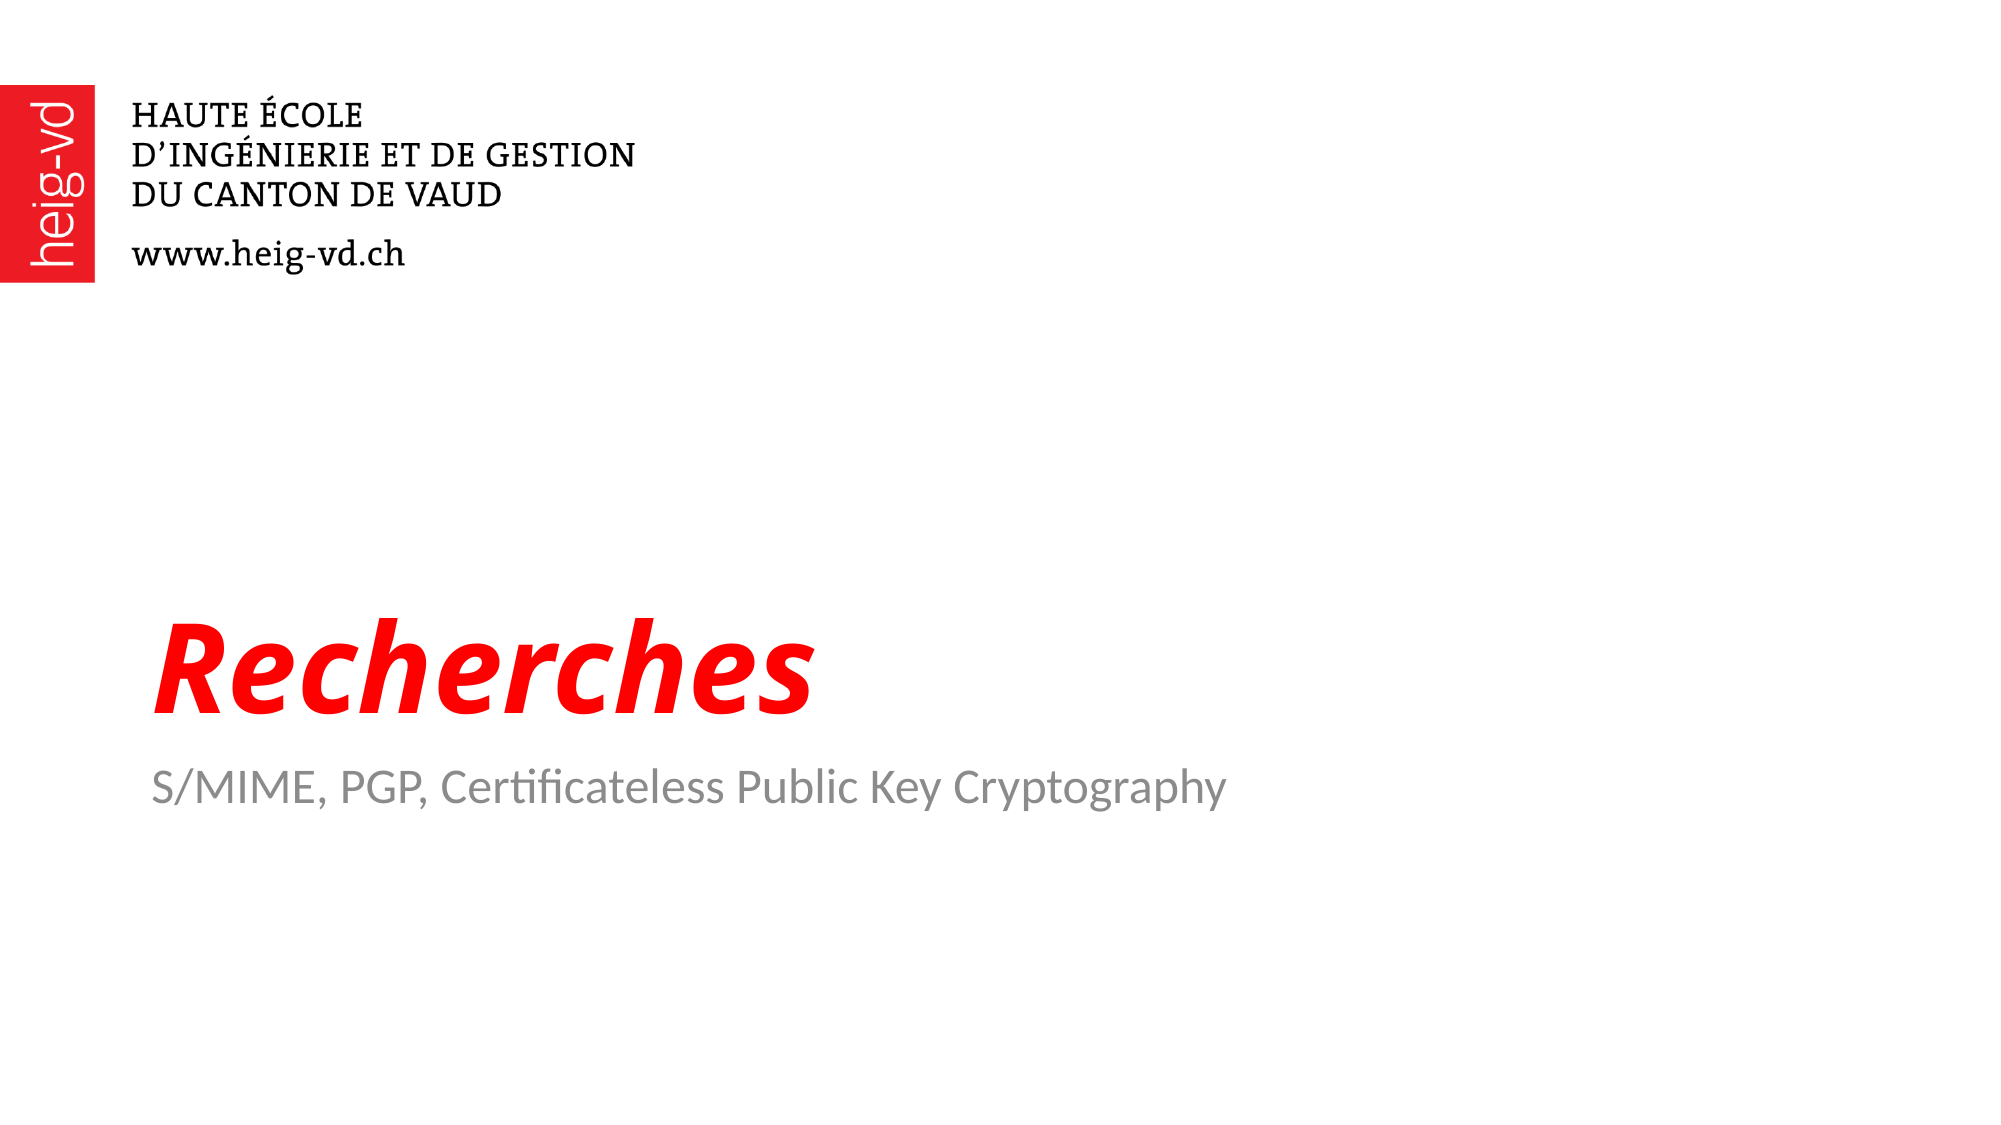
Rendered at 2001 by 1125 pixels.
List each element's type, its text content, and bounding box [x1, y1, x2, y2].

picture [0, 85, 654, 283]
list S/MIME, PGP, Certificateless Public Key Cryptography [136, 752, 1862, 999]
title Recherches [136, 280, 1862, 749]
